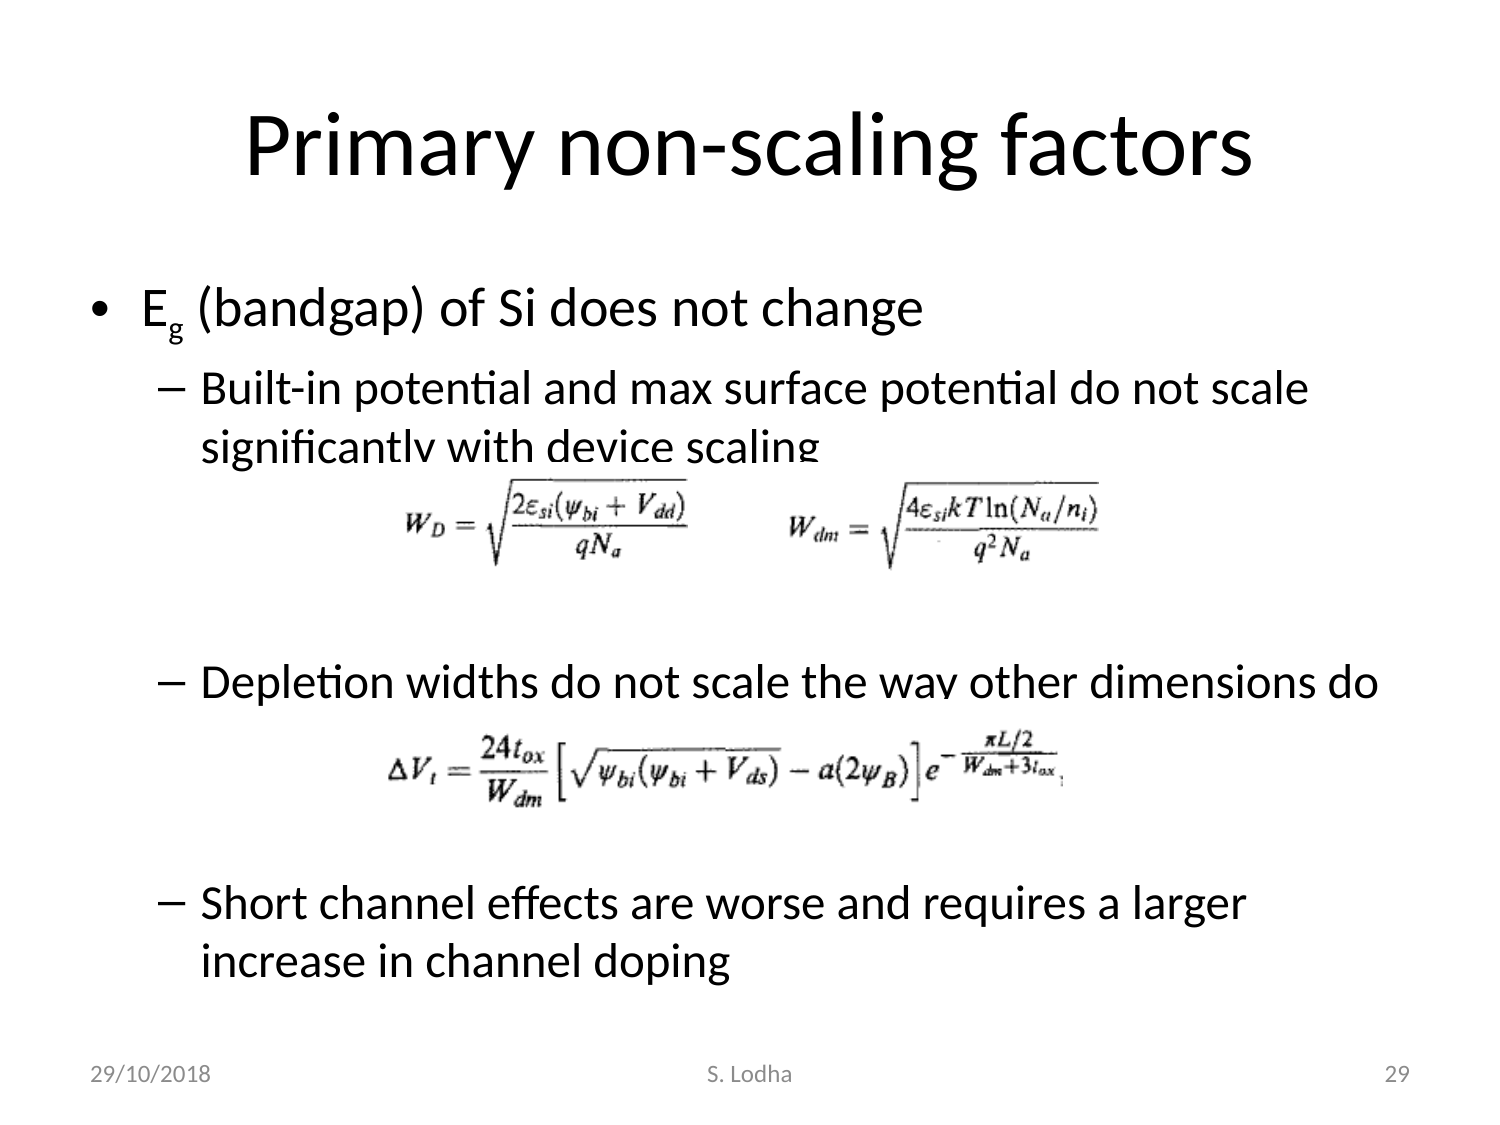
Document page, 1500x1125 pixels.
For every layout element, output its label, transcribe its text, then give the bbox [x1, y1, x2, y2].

picture [387, 462, 688, 571]
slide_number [75, 1042, 425, 1103]
title Primary non-scaling factors [75, 45, 1425, 233]
picture [762, 462, 1099, 577]
picture [387, 699, 1064, 826]
footer S. Lodha [512, 1042, 988, 1103]
list Eg (bandgap) of Si does not change Built-in potential and max surface potential do not scale significantly with device scaling Depletion widths do not scale the way other dimensions do Short channel effects are worse and requires a larger increase in channel doping [75, 262, 1425, 1005]
slide_number 29 [1074, 1042, 1425, 1103]
